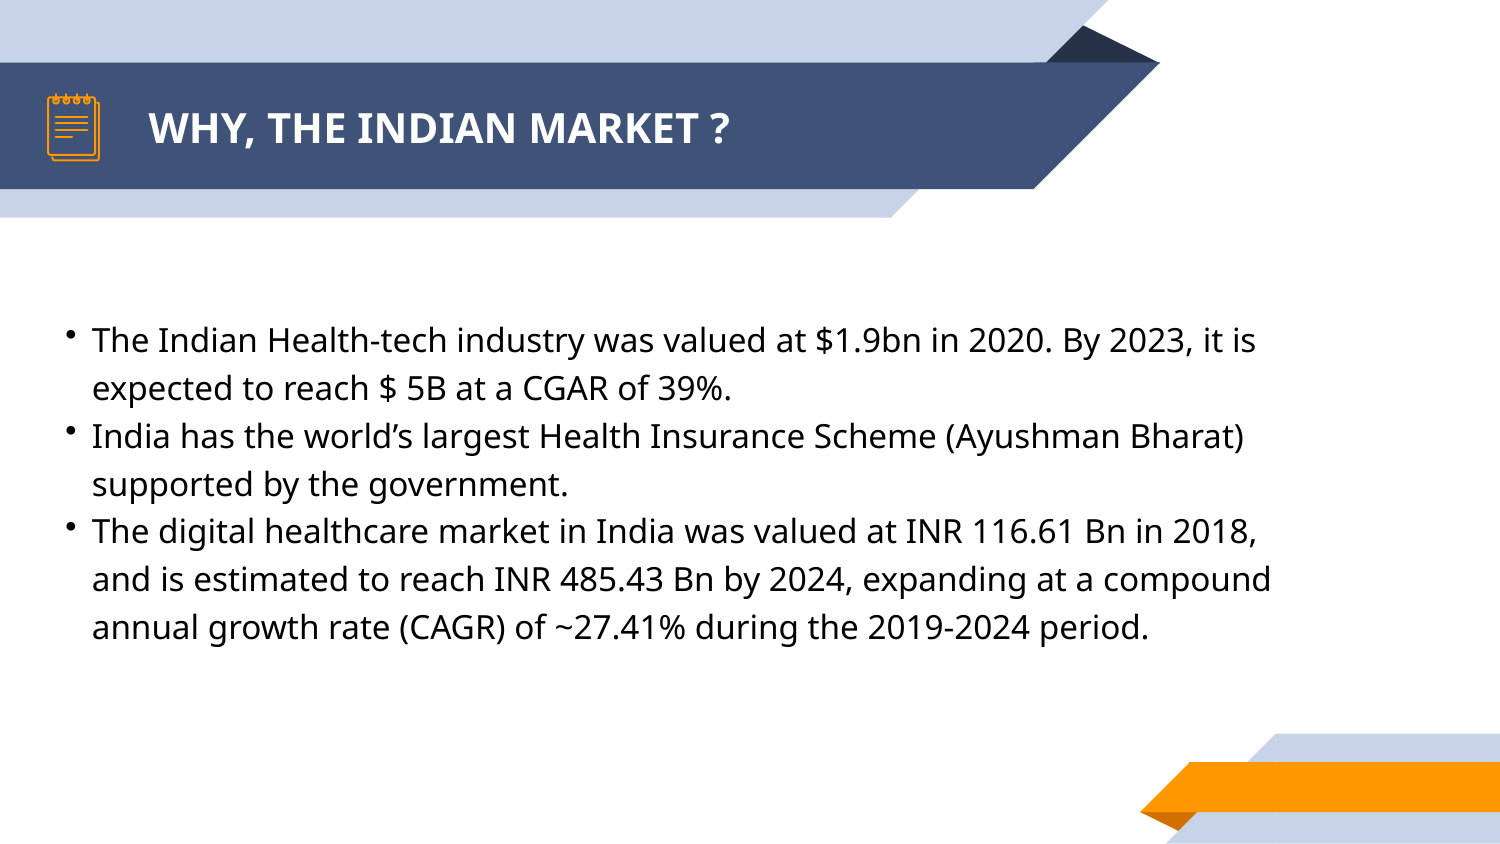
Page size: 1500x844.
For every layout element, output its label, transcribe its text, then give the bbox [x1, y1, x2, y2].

text_box The Indian Health-tech industry was valued at $1.9bn in 2020. By 2023, it is expected to reach $ 5B at a CGAR of 39%. India has the world’s largest Health Insurance Scheme (Ayushman Bharat) supported by the government. The digital healthcare market in India was valued at INR 116.61 Bn in 2018, and is estimated to reach INR 485.43 Bn by 2024, expanding at a compound annual growth rate (CAGR) of ~27.41% during the 2019-2024 period. [65, 310, 1310, 647]
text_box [47, 93, 100, 161]
title WHY, THE INDIAN MARKET ? [133, 63, 997, 191]
slide_number [1447, 756, 1495, 817]
